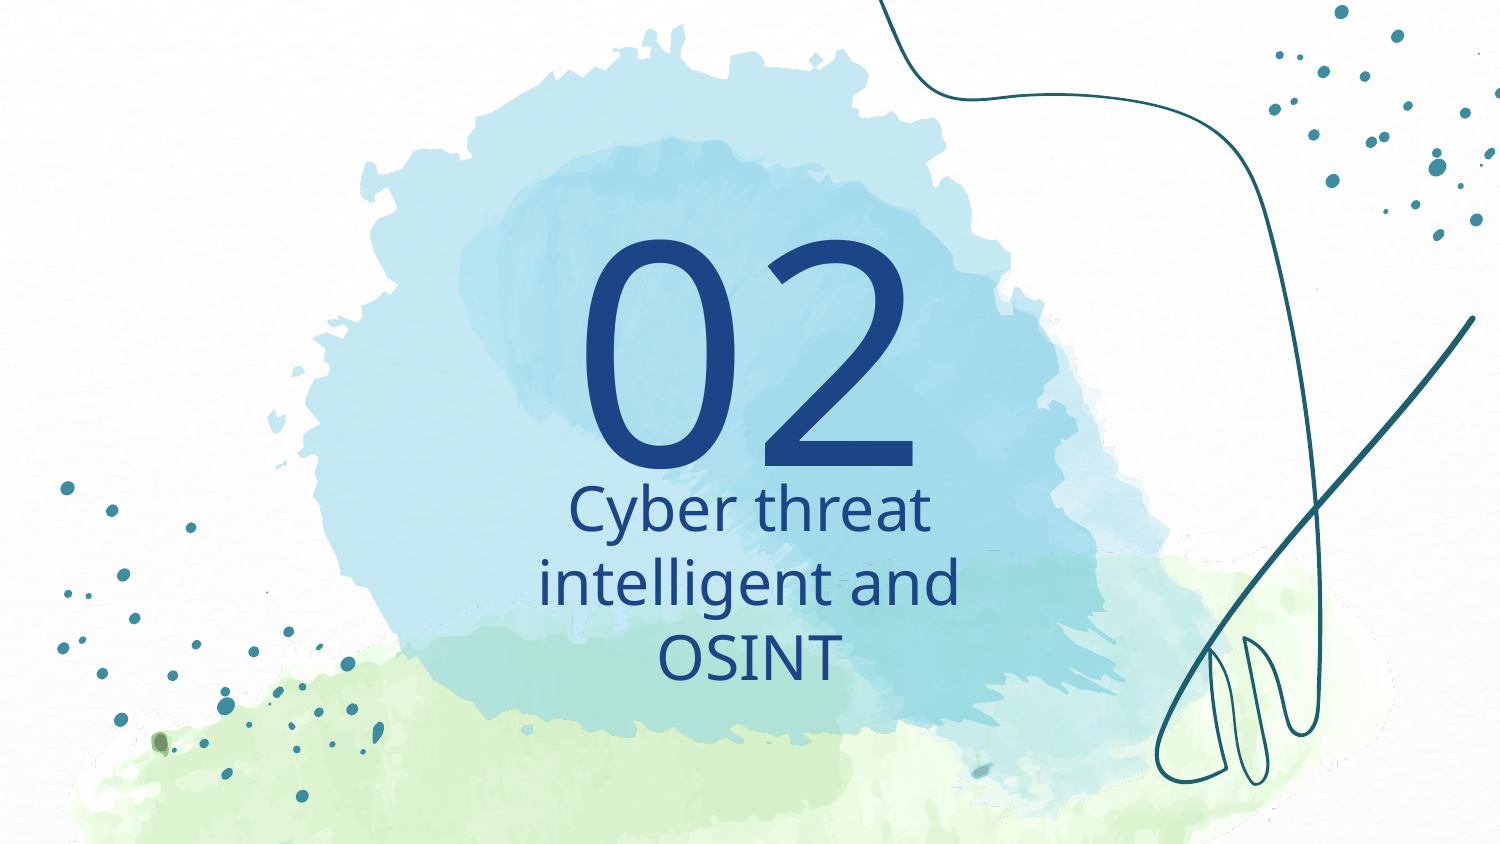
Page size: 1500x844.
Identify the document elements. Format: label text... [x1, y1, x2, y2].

picture [1159, 653, 1224, 780]
title Cyber threat intelligent and OSINT [434, 456, 1066, 706]
title 02 [434, 194, 1066, 456]
picture [0, 0, 1500, 844]
picture [1211, 516, 1318, 783]
